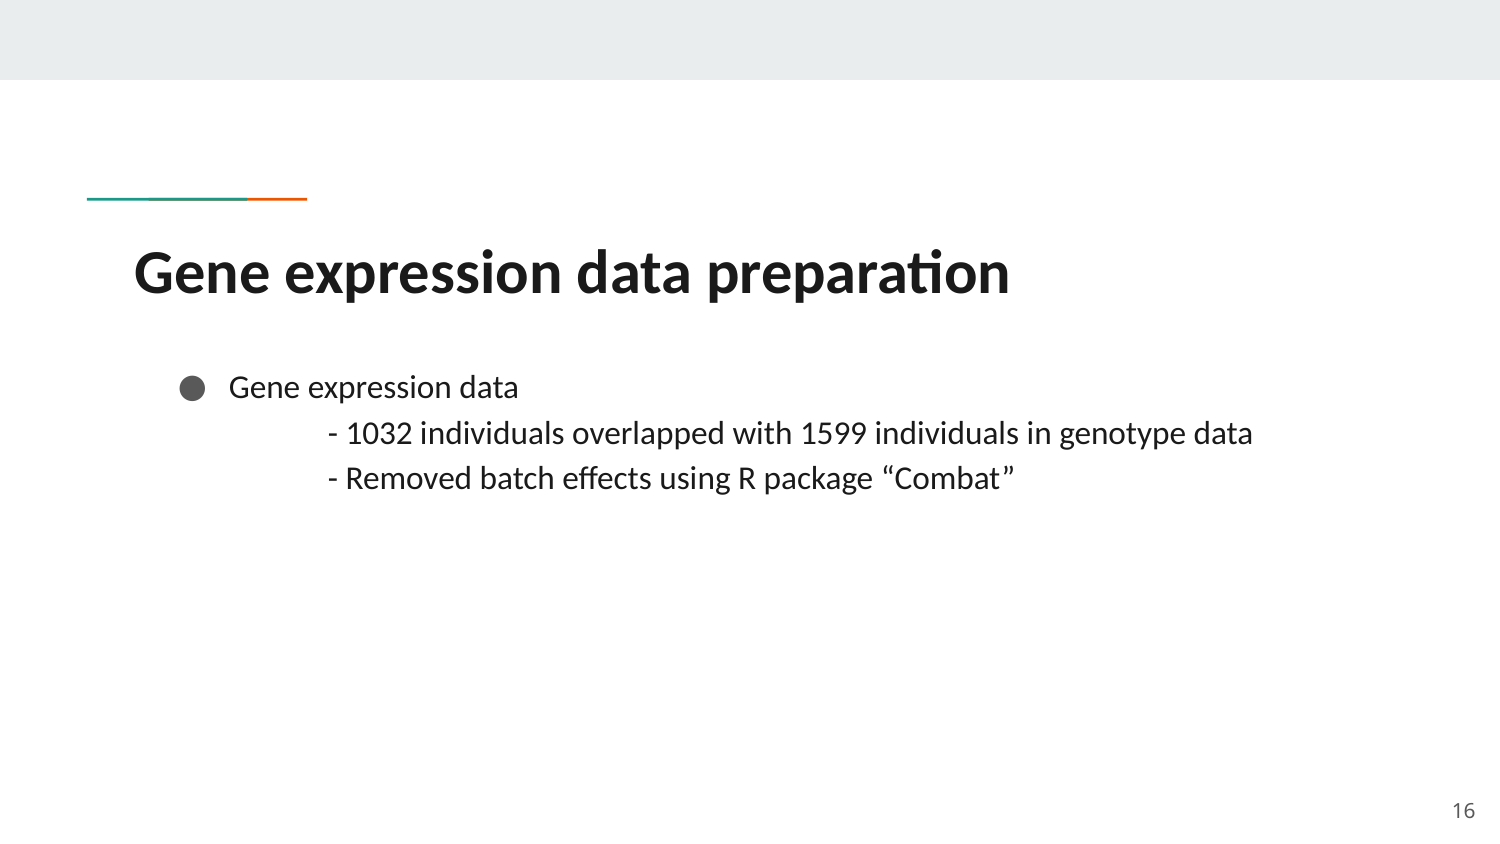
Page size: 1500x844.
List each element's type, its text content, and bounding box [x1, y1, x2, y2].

title Gene expression data preparation [119, 216, 1381, 305]
list Gene expression data - 1032 individuals overlapped with 1599 individuals in genotype data - Removed batch effects using R package “Combat” [139, 304, 1401, 676]
slide_number 16 [1400, 779, 1491, 844]
